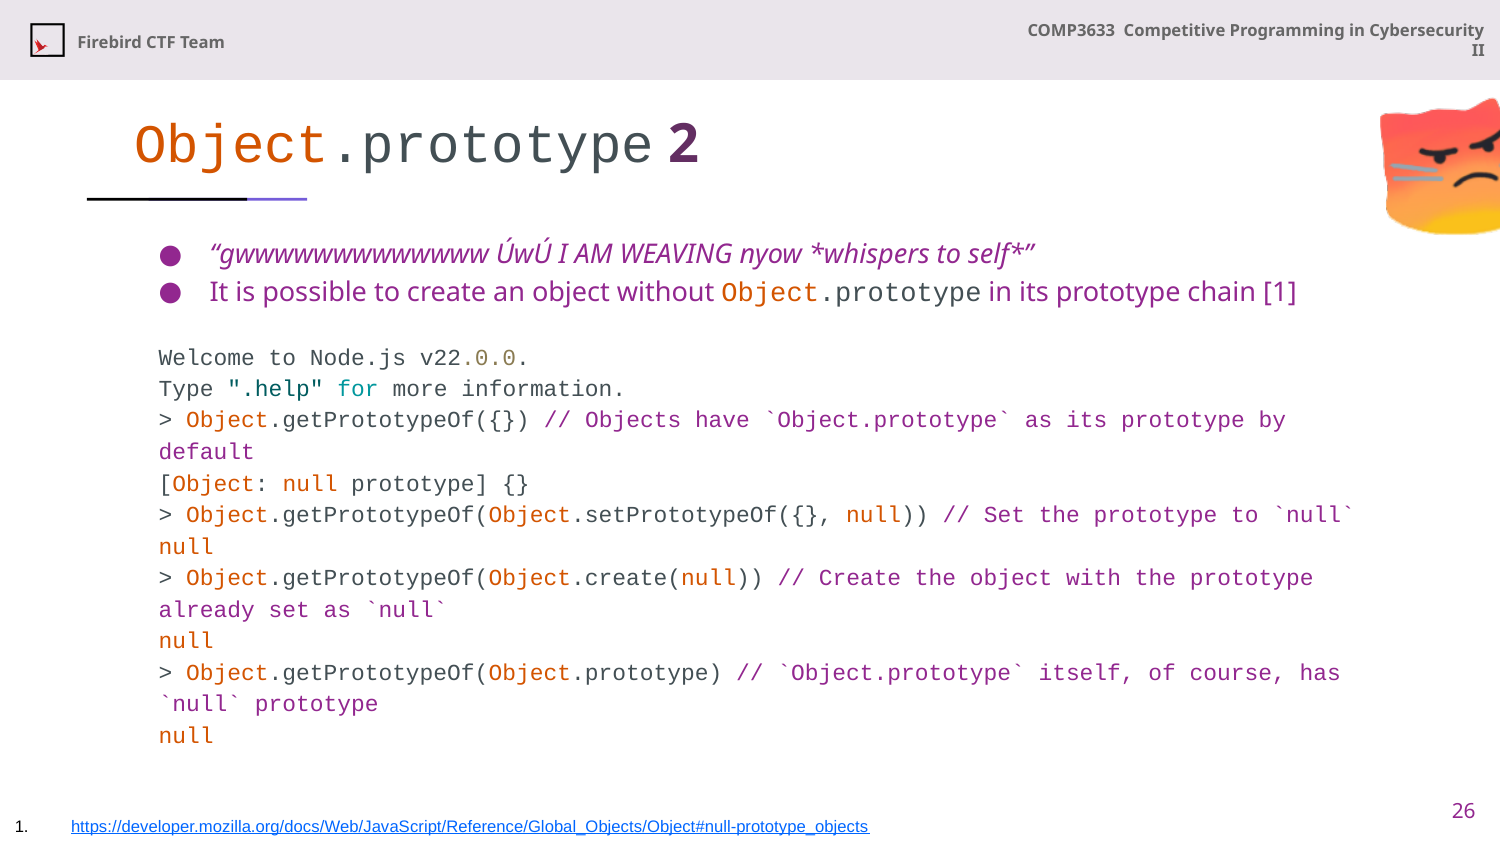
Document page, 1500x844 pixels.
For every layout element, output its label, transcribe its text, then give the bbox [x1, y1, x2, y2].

slide_number 26 [1400, 779, 1491, 844]
text_box https://developer.mozilla.org/docs/Web/JavaScript/Reference/Global_Objects/Object#null-prototype_objects [0, 808, 1056, 844]
list “gwwwwwwwwwwwww ÚwÚ I AM WEAVING nyow *whispers to self*” It is possible to create an object without Object.prototype in its prototype chain [1] Welcome to Node.js v22.0.0. Type ".help" for more information. > Object.getPrototypeOf({}) // Objects have `Object.prototype` as its prototype by default [Object: null prototype] {} > Object.getPrototypeOf(Object.setPrototypeOf({}, null)) // Set the prototype to `null` null > Object.getPrototypeOf(Object.create(null)) // Create the object with the prototype already set as `null` null > Object.getPrototypeOf(Object.prototype) // `Object.prototype` itself, of course, has `null` prototype null [119, 216, 1381, 780]
title Object.prototype 2 [119, 93, 1374, 182]
picture [1380, 85, 1500, 246]
picture [26, 19, 69, 61]
